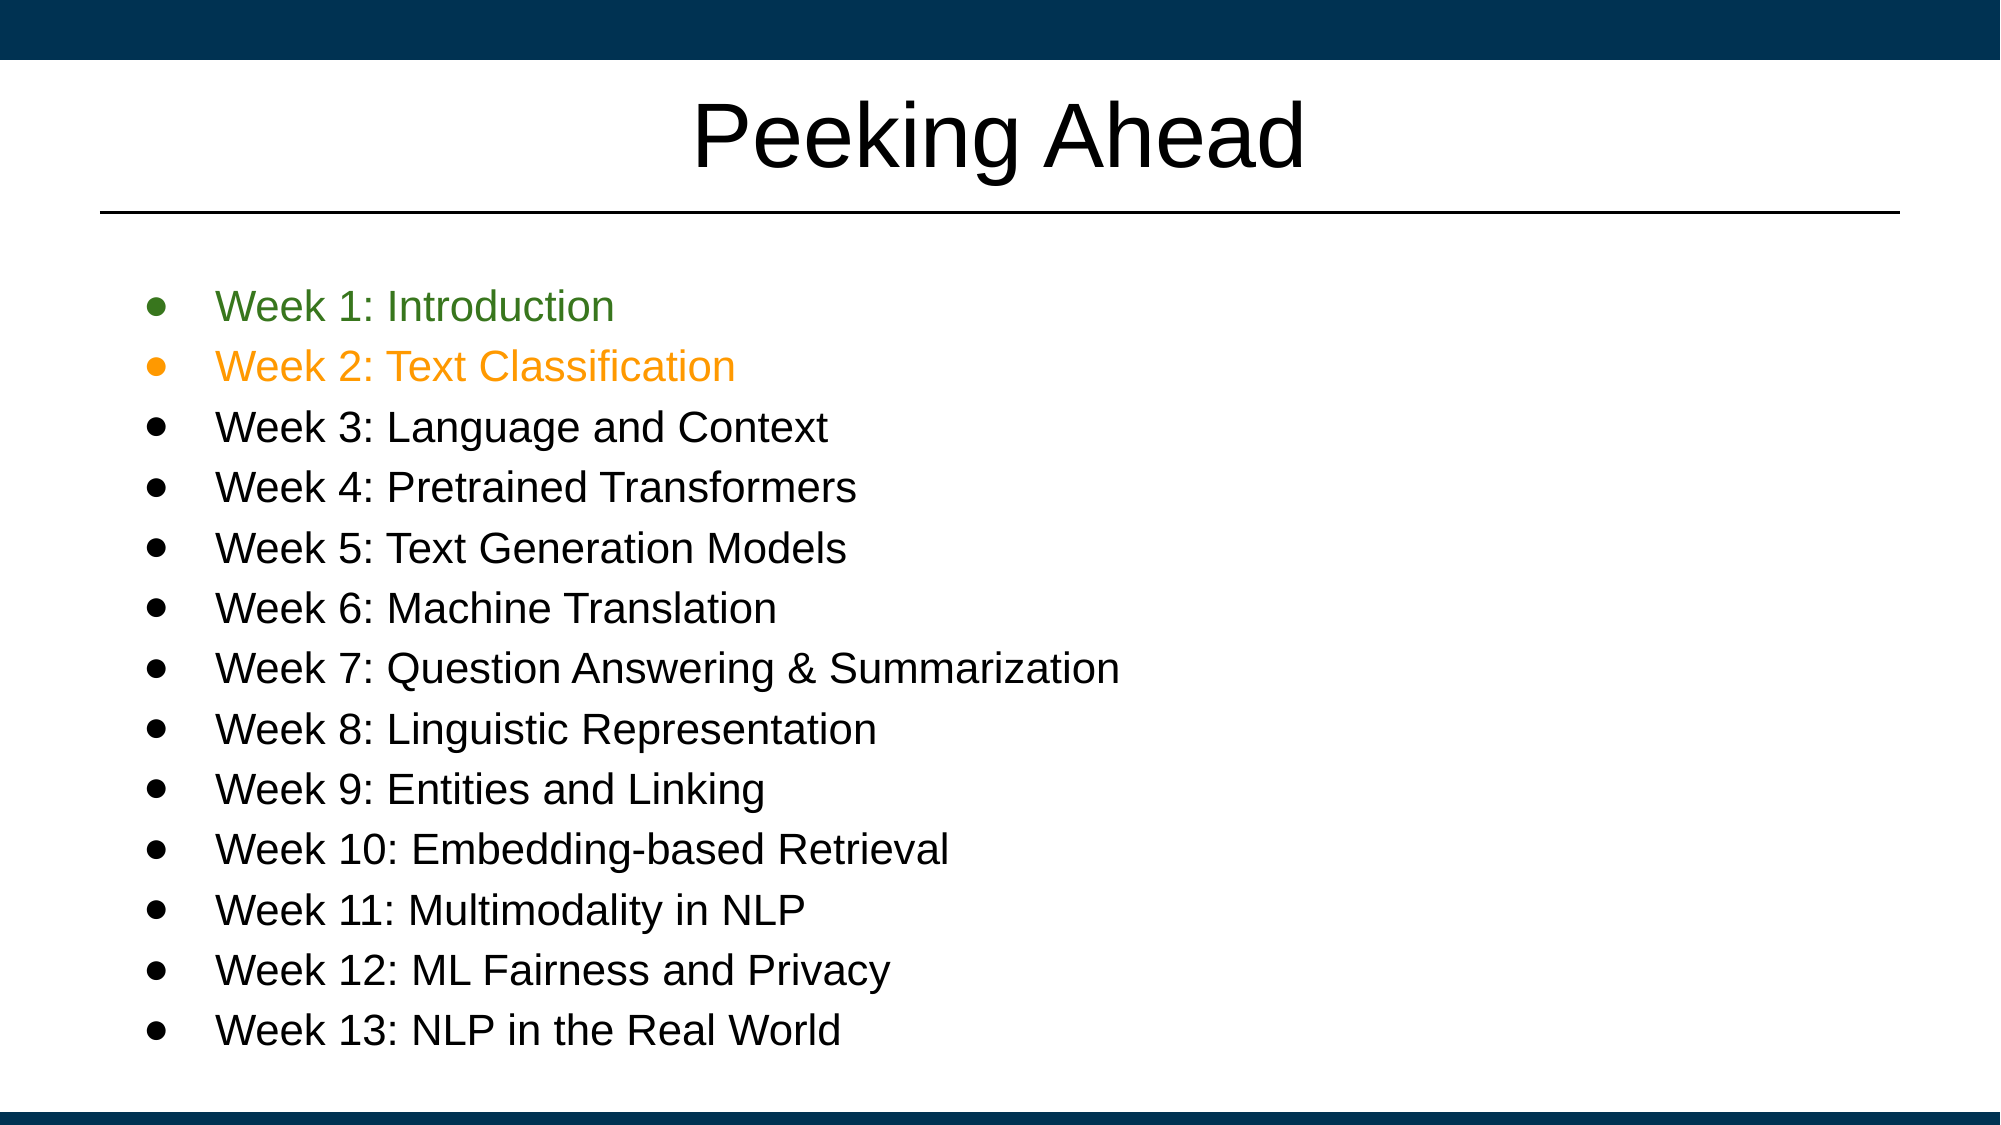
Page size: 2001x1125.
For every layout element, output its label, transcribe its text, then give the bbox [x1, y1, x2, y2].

title Peeking Ahead [99, 37, 1900, 225]
list Week 1: Introduction Week 2: Text Classification Week 3: Language and Context Week 4: Pretrained Transformers Week 5: Text Generation Models Week 6: Machine Translation Week 7: Question Answering & Summarization Week 8: Linguistic Representation Week 9: Entities and Linking Week 10: Embedding-based Retrieval Week 11: Multimodality in NLP Week 12: ML Fairness and Privacy Week 13: NLP in the Real World [99, 262, 1900, 1005]
